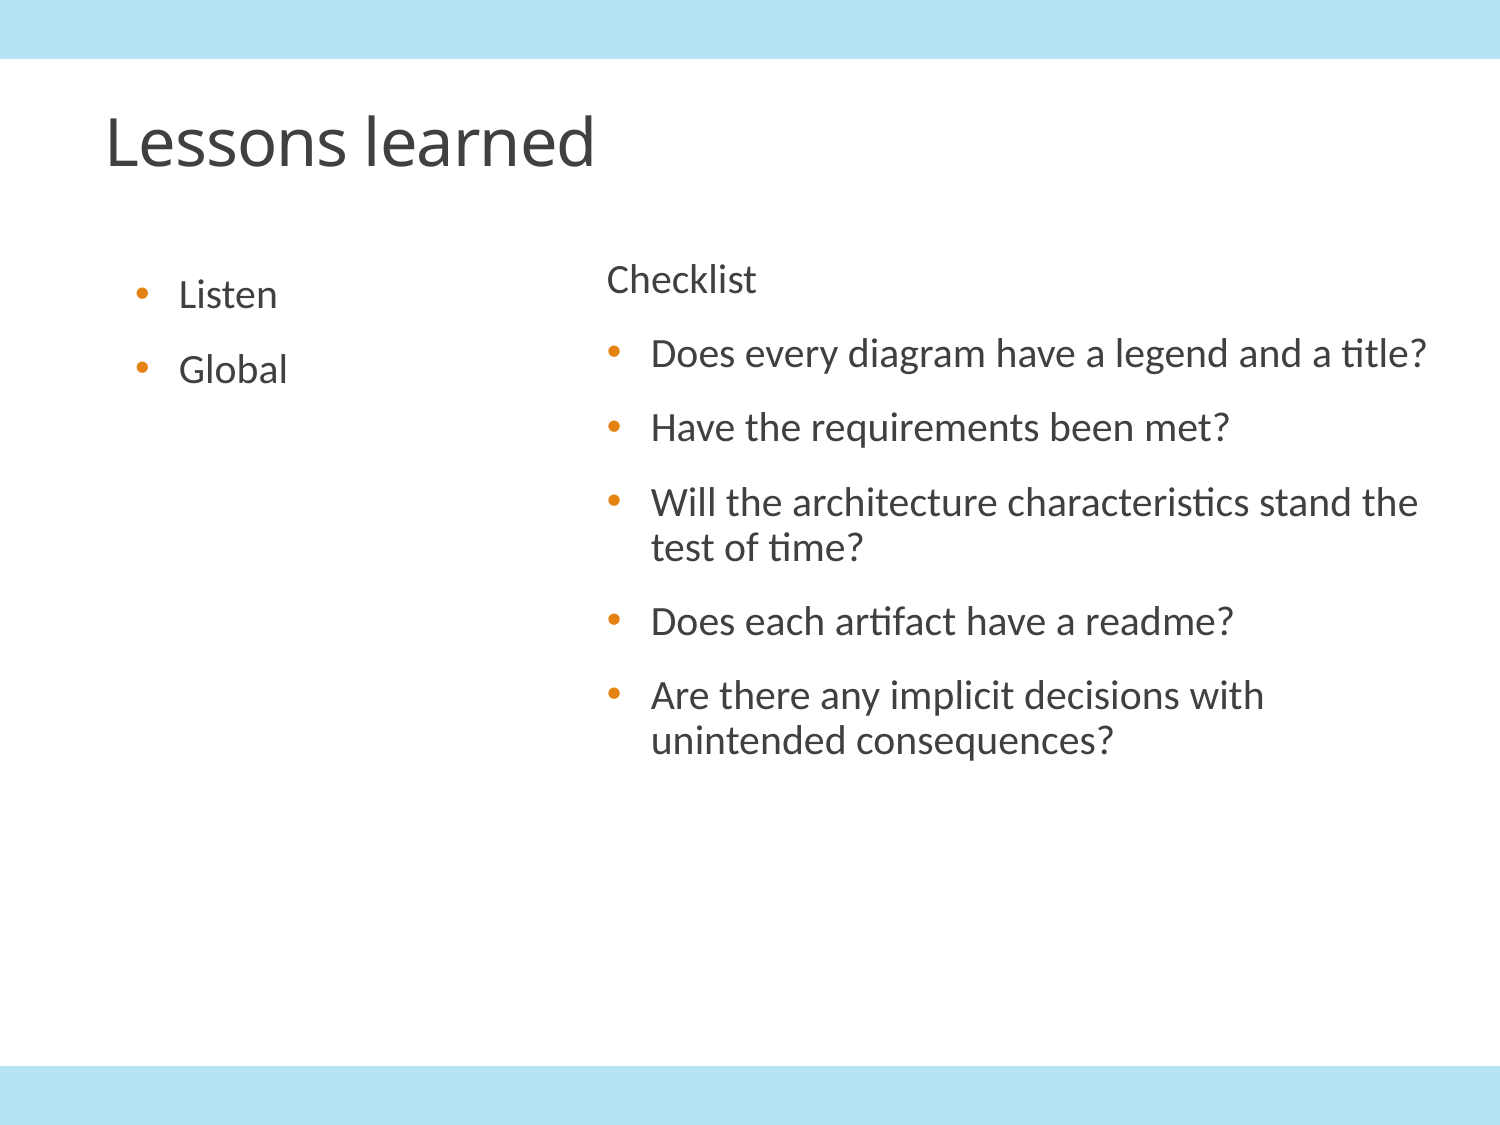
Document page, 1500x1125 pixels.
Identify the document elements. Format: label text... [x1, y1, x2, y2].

title Lessons learned [89, 104, 1328, 220]
text_box Checklist Does every diagram have a legend and a title? Have the requirements been met? Will the architecture characteristics stand the test of time? Does each artifact have a readme? Are there any implicit decisions with unintended consequences? [606, 249, 1453, 1005]
list Listen Global [135, 265, 493, 1021]
